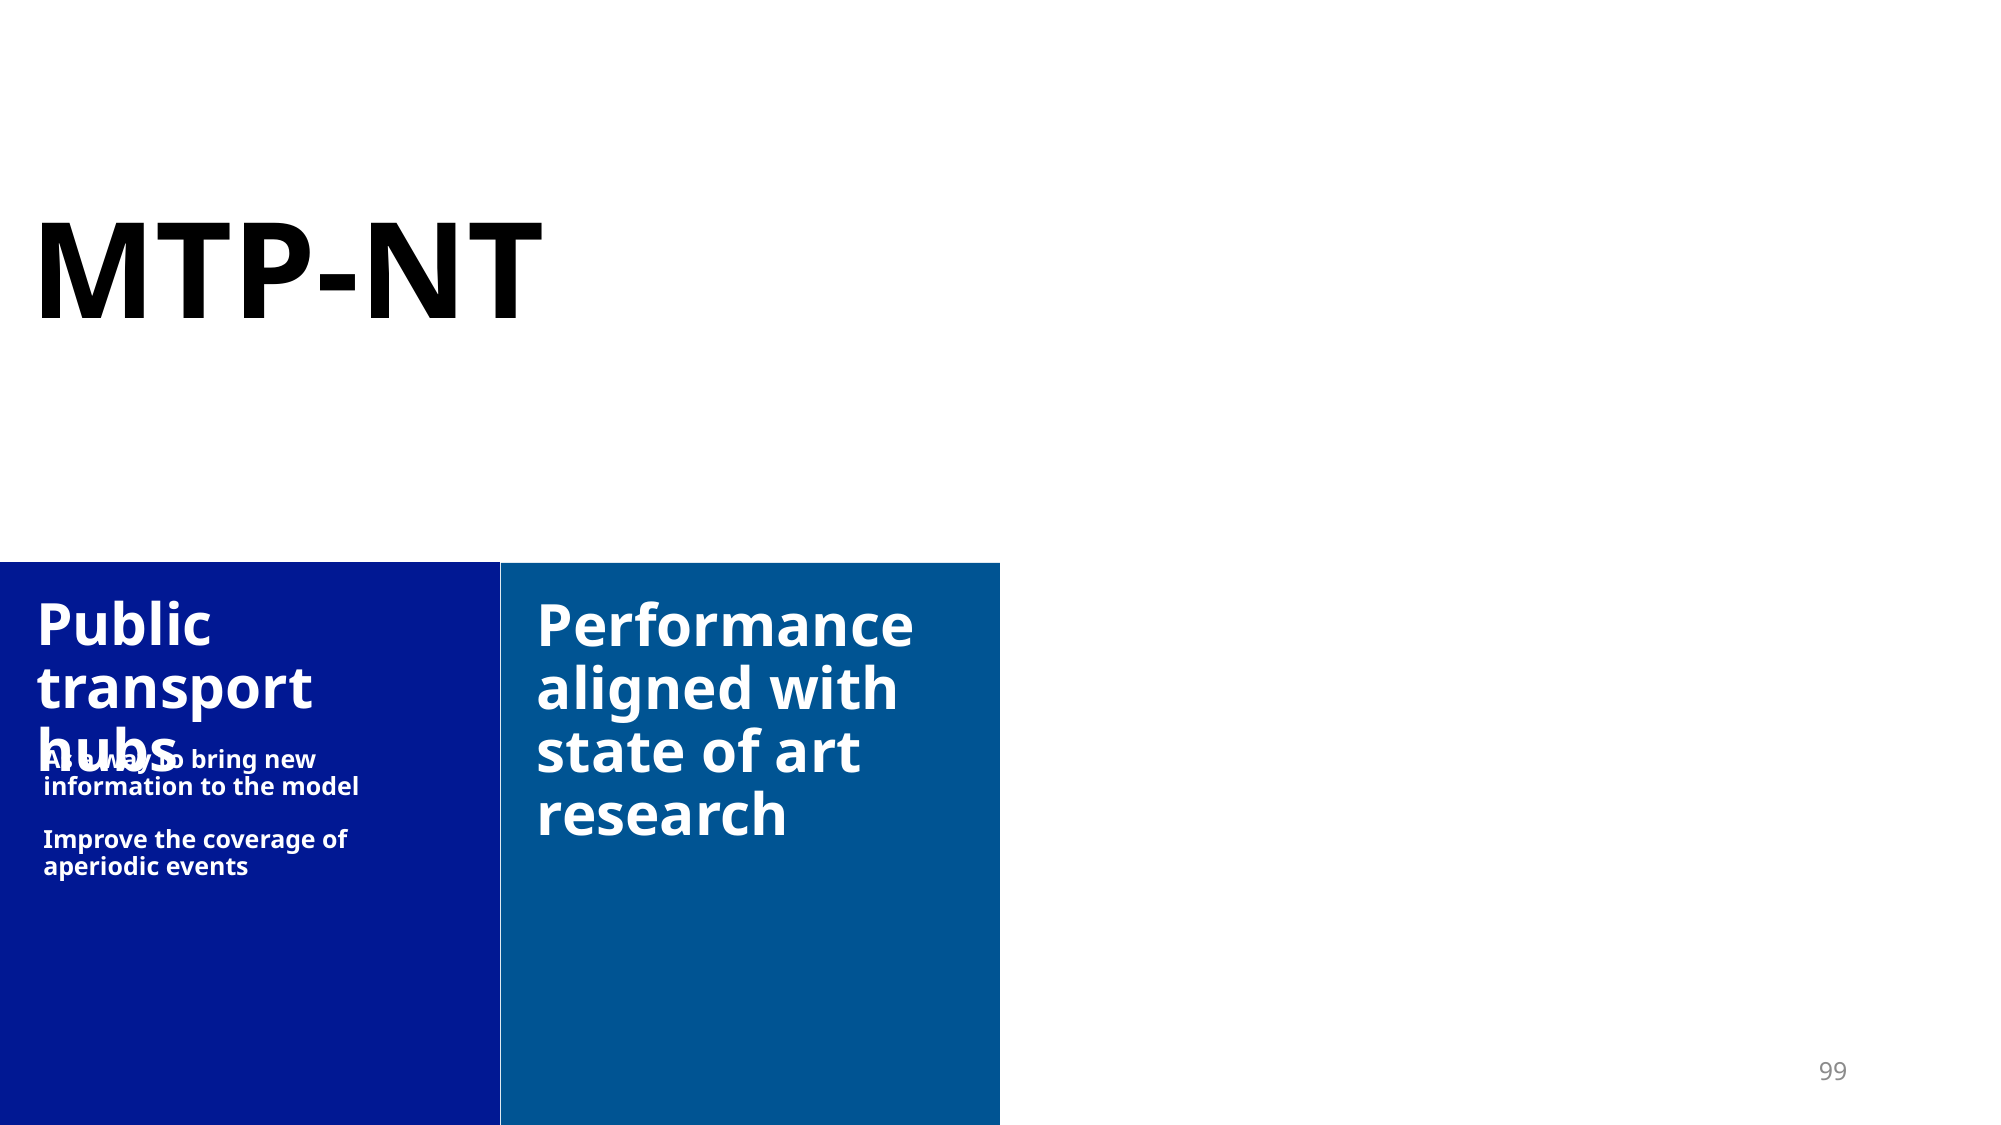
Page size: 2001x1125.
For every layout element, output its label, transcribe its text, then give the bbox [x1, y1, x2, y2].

list Performance aligned with state of art research [500, 562, 1000, 1125]
text_box As a way to bring new information to the model Improve the coverage of aperiodic events [43, 746, 456, 1000]
list Public transport hubs [0, 562, 500, 1125]
title MTP-NT [0, 0, 2000, 562]
slide_number 99 [1412, 1042, 1863, 1103]
